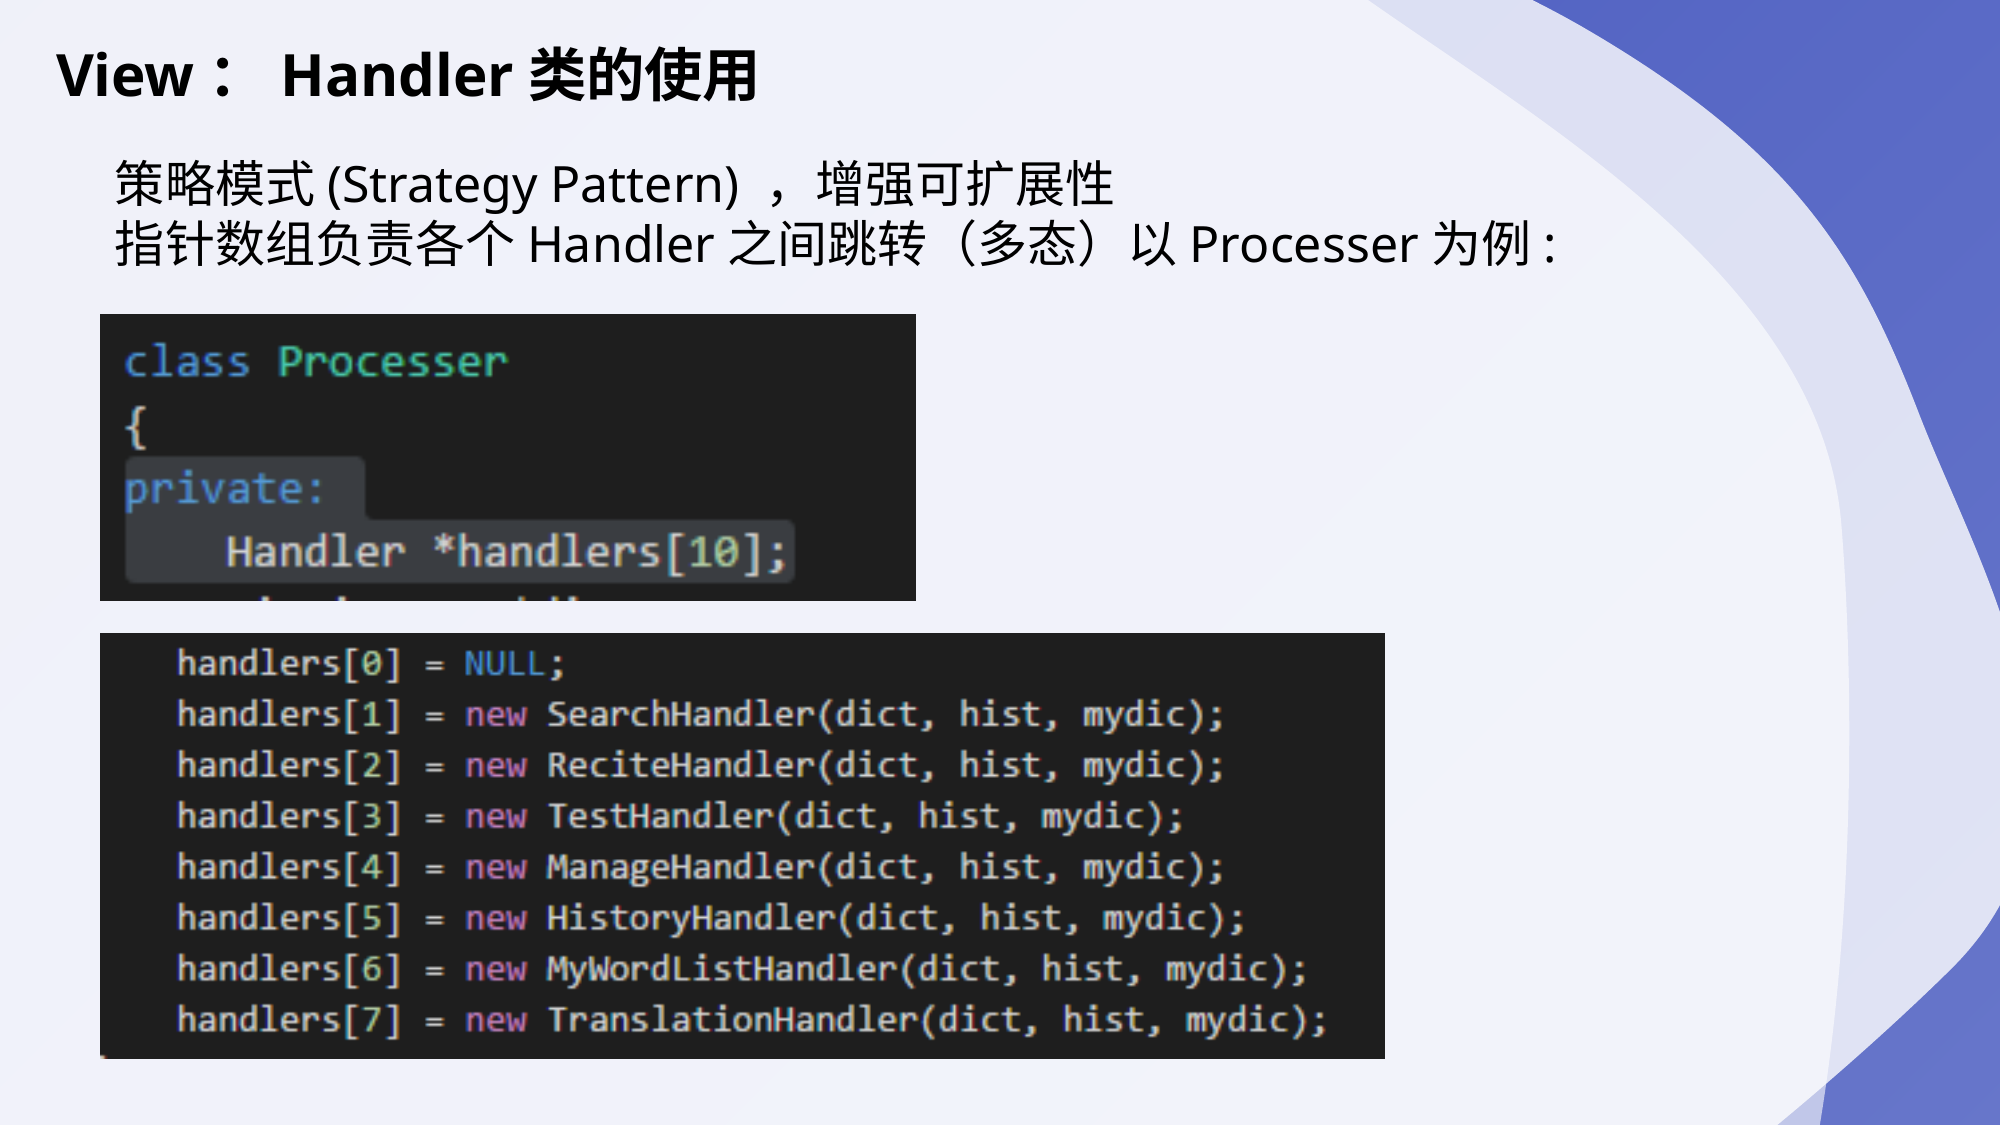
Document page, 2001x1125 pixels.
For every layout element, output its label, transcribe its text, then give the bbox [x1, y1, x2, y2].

text_box View：Handler类的使用 [41, 30, 904, 116]
text_box 策略模式(Strategy Pattern) ，增强可扩展性 指针数组负责各个Handler之间跳转（多态）以Processer为例: [100, 144, 1688, 280]
picture [100, 314, 916, 601]
picture [100, 633, 1385, 1059]
